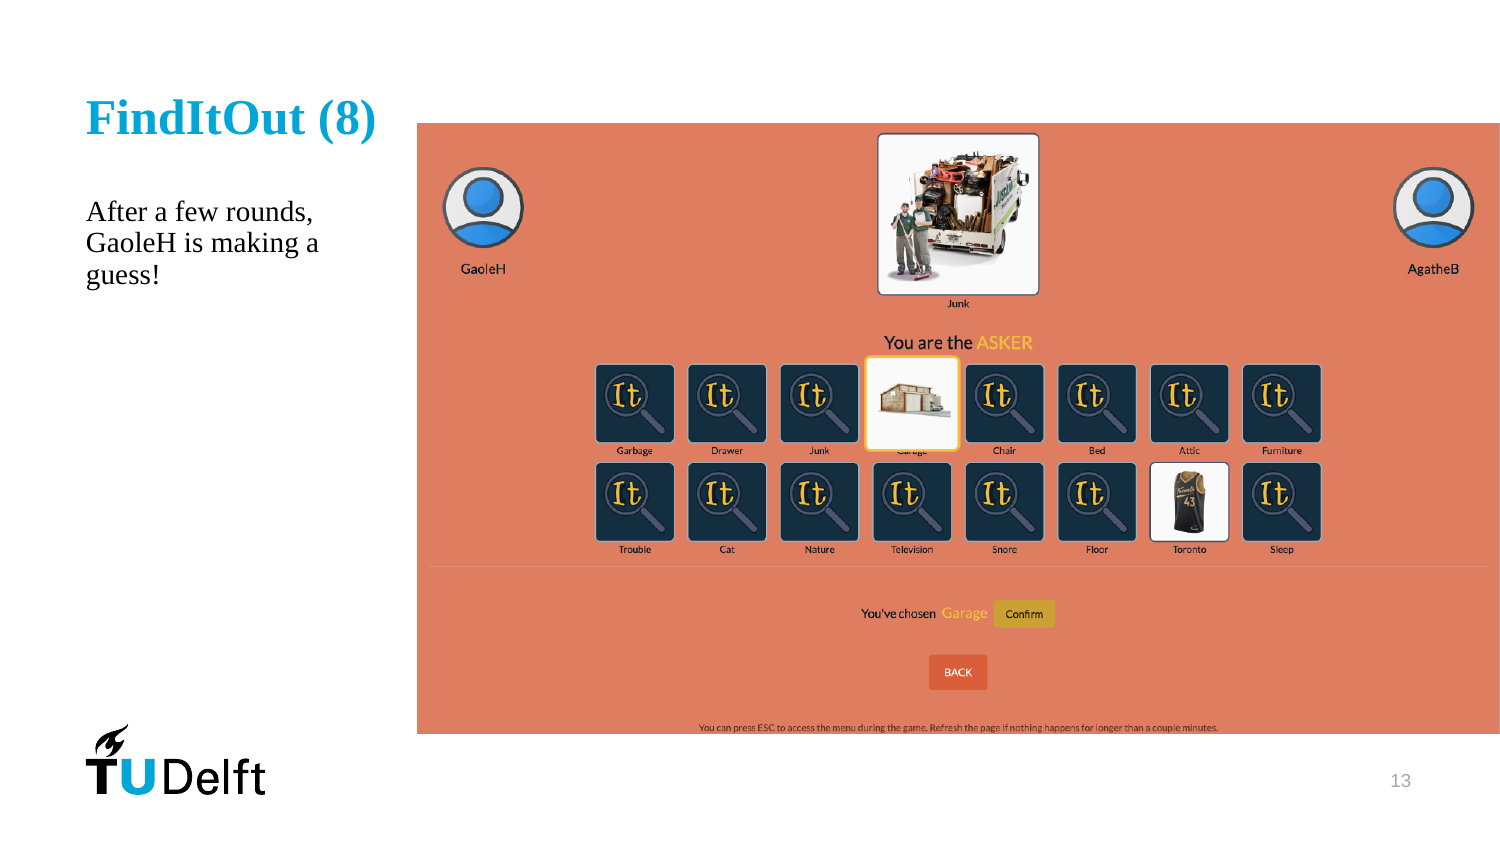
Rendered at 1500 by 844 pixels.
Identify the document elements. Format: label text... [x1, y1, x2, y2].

list After a few rounds, GaoleH is making a guess! [85, 195, 390, 732]
picture [416, 123, 1500, 735]
title FindItOut (8) [85, 91, 1412, 152]
slide_number 13 [1388, 743, 1412, 844]
